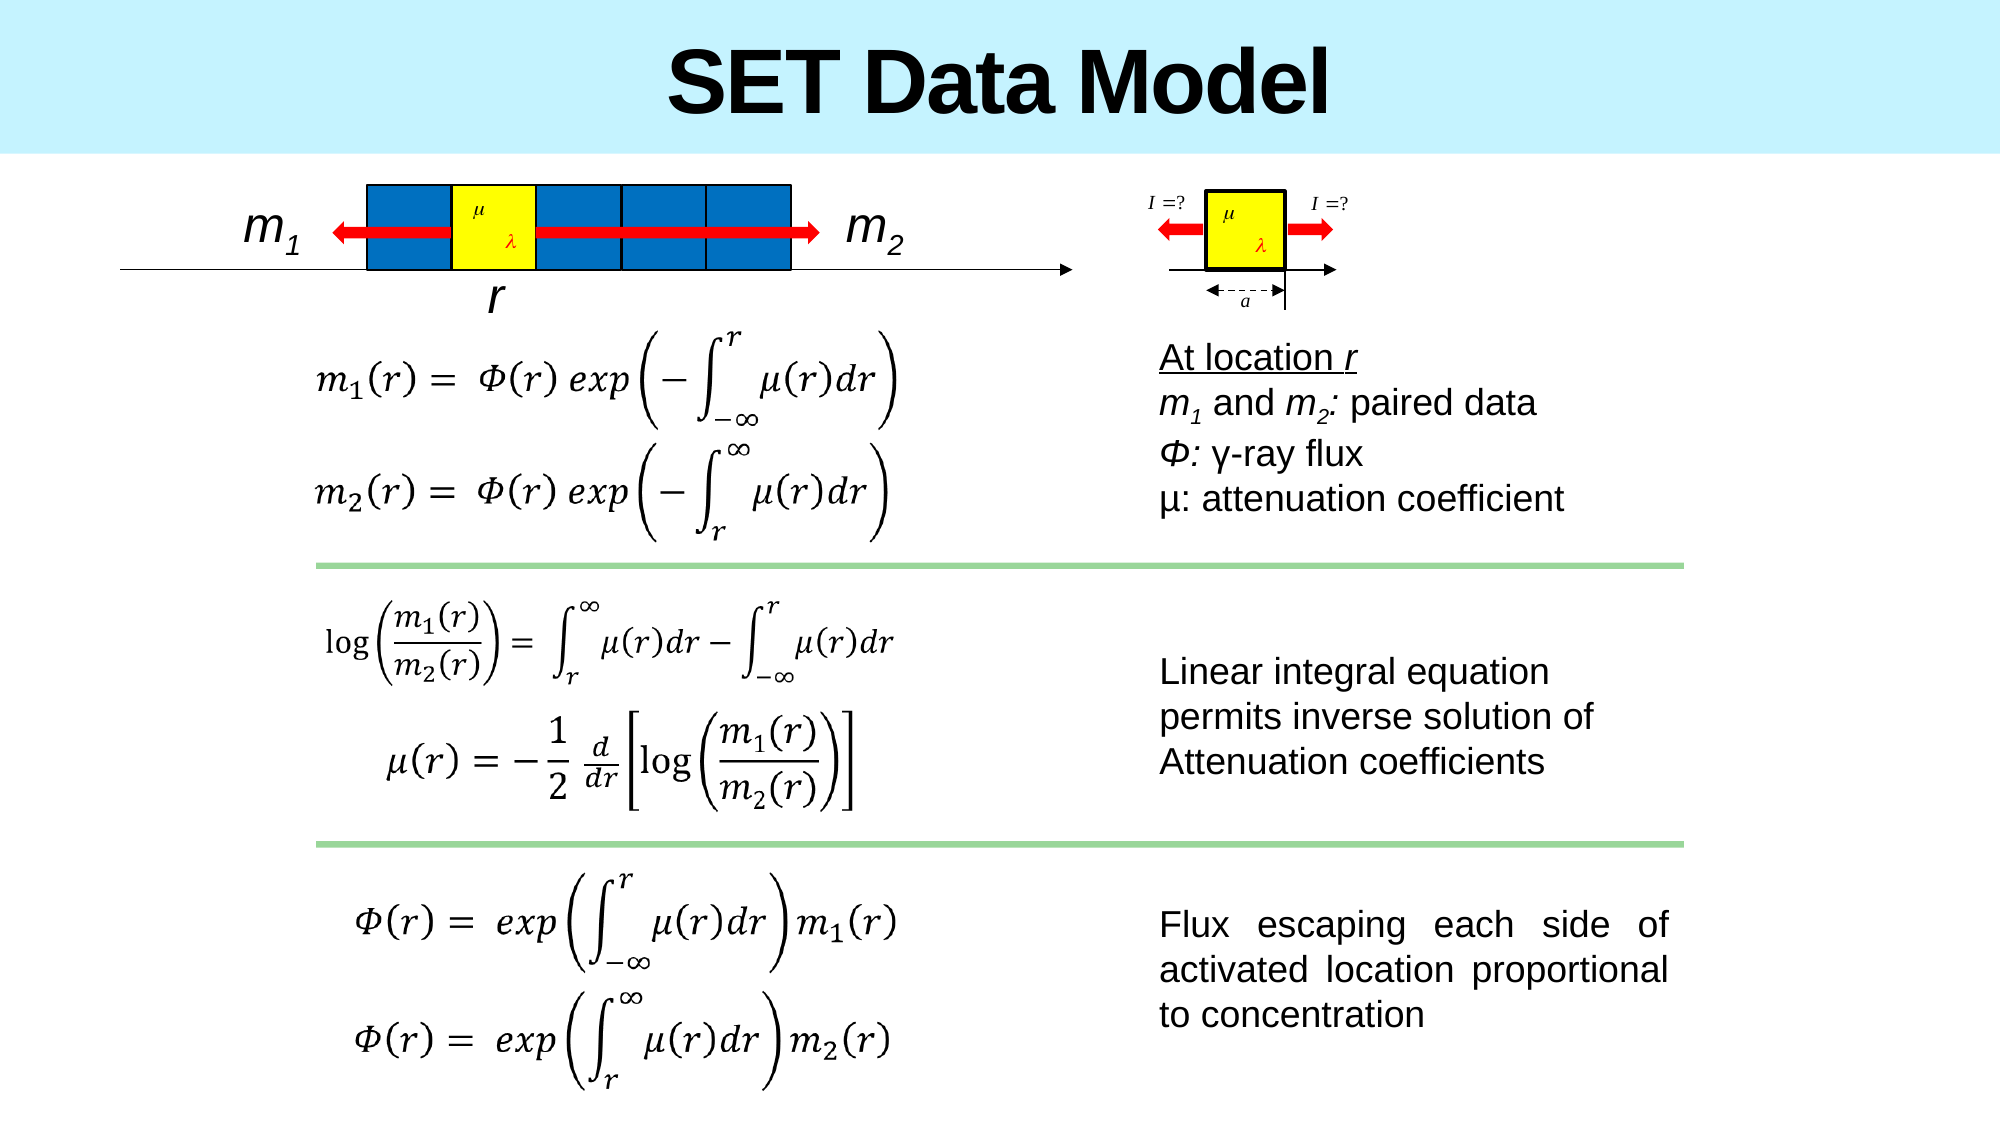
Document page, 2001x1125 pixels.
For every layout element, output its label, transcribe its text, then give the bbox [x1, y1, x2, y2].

text_box Linear integral equation permits inverse solution of Attenuation coefficients [1144, 639, 1619, 790]
picture [310, 436, 895, 544]
picture [310, 324, 904, 432]
picture [322, 595, 897, 687]
text_box At location r m1 and m2: paired data Φ: γ-ray flux µ: attenuation coefficient [1144, 325, 1688, 527]
text_box m2 [831, 185, 919, 260]
text_box m1 [228, 185, 317, 260]
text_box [331, 184, 821, 260]
picture [349, 866, 903, 974]
text_box r [472, 282, 520, 316]
text_box Flux escaping each side of activated location proportional to concentration [1144, 892, 1684, 1042]
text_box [1144, 190, 1352, 314]
picture [349, 984, 896, 1092]
picture [374, 705, 868, 813]
title SET Data Model [0, 0, 2000, 154]
